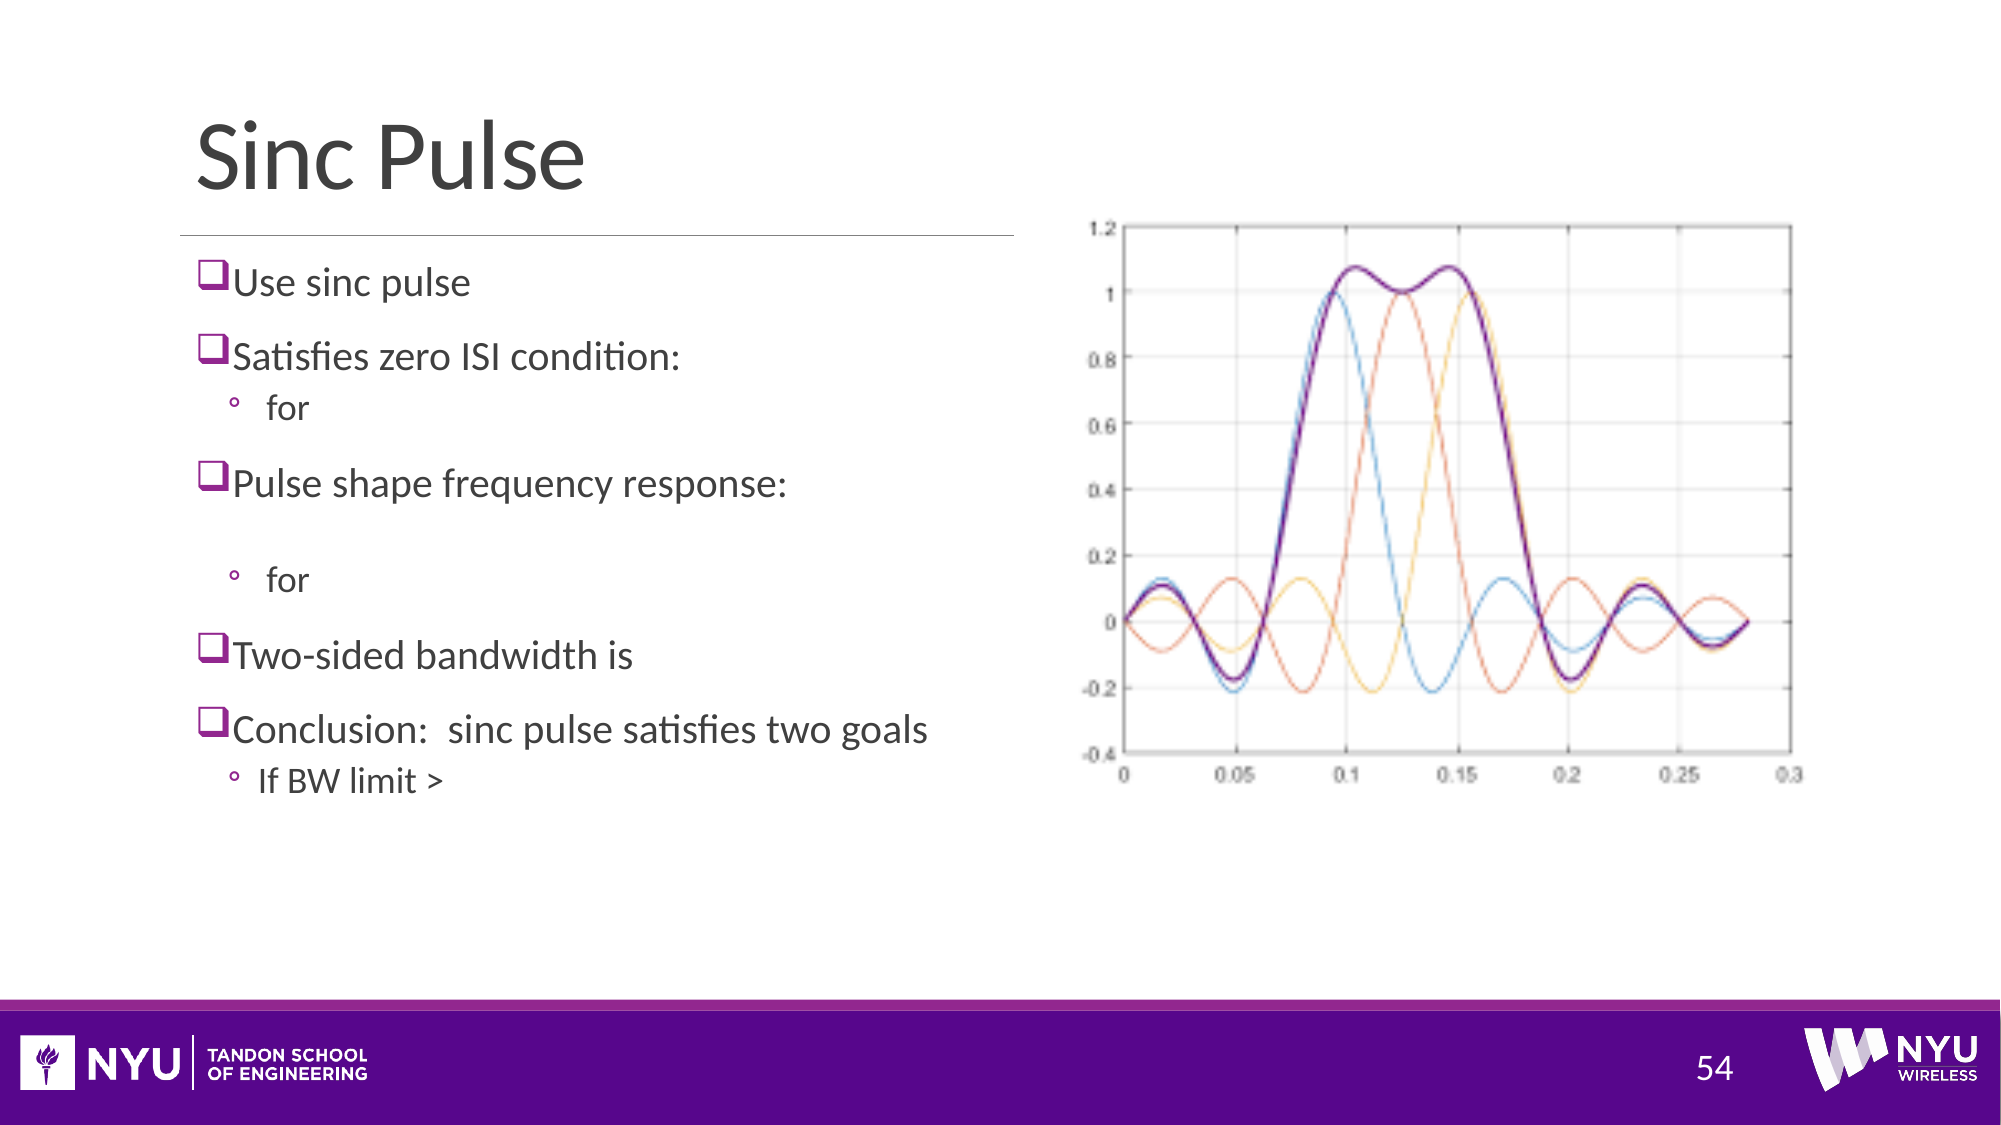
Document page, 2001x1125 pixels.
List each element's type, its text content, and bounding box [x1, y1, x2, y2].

slide_number 54 [1533, 1035, 1749, 1096]
title Sinc Pulse [180, 47, 1830, 218]
picture [1014, 179, 1874, 824]
